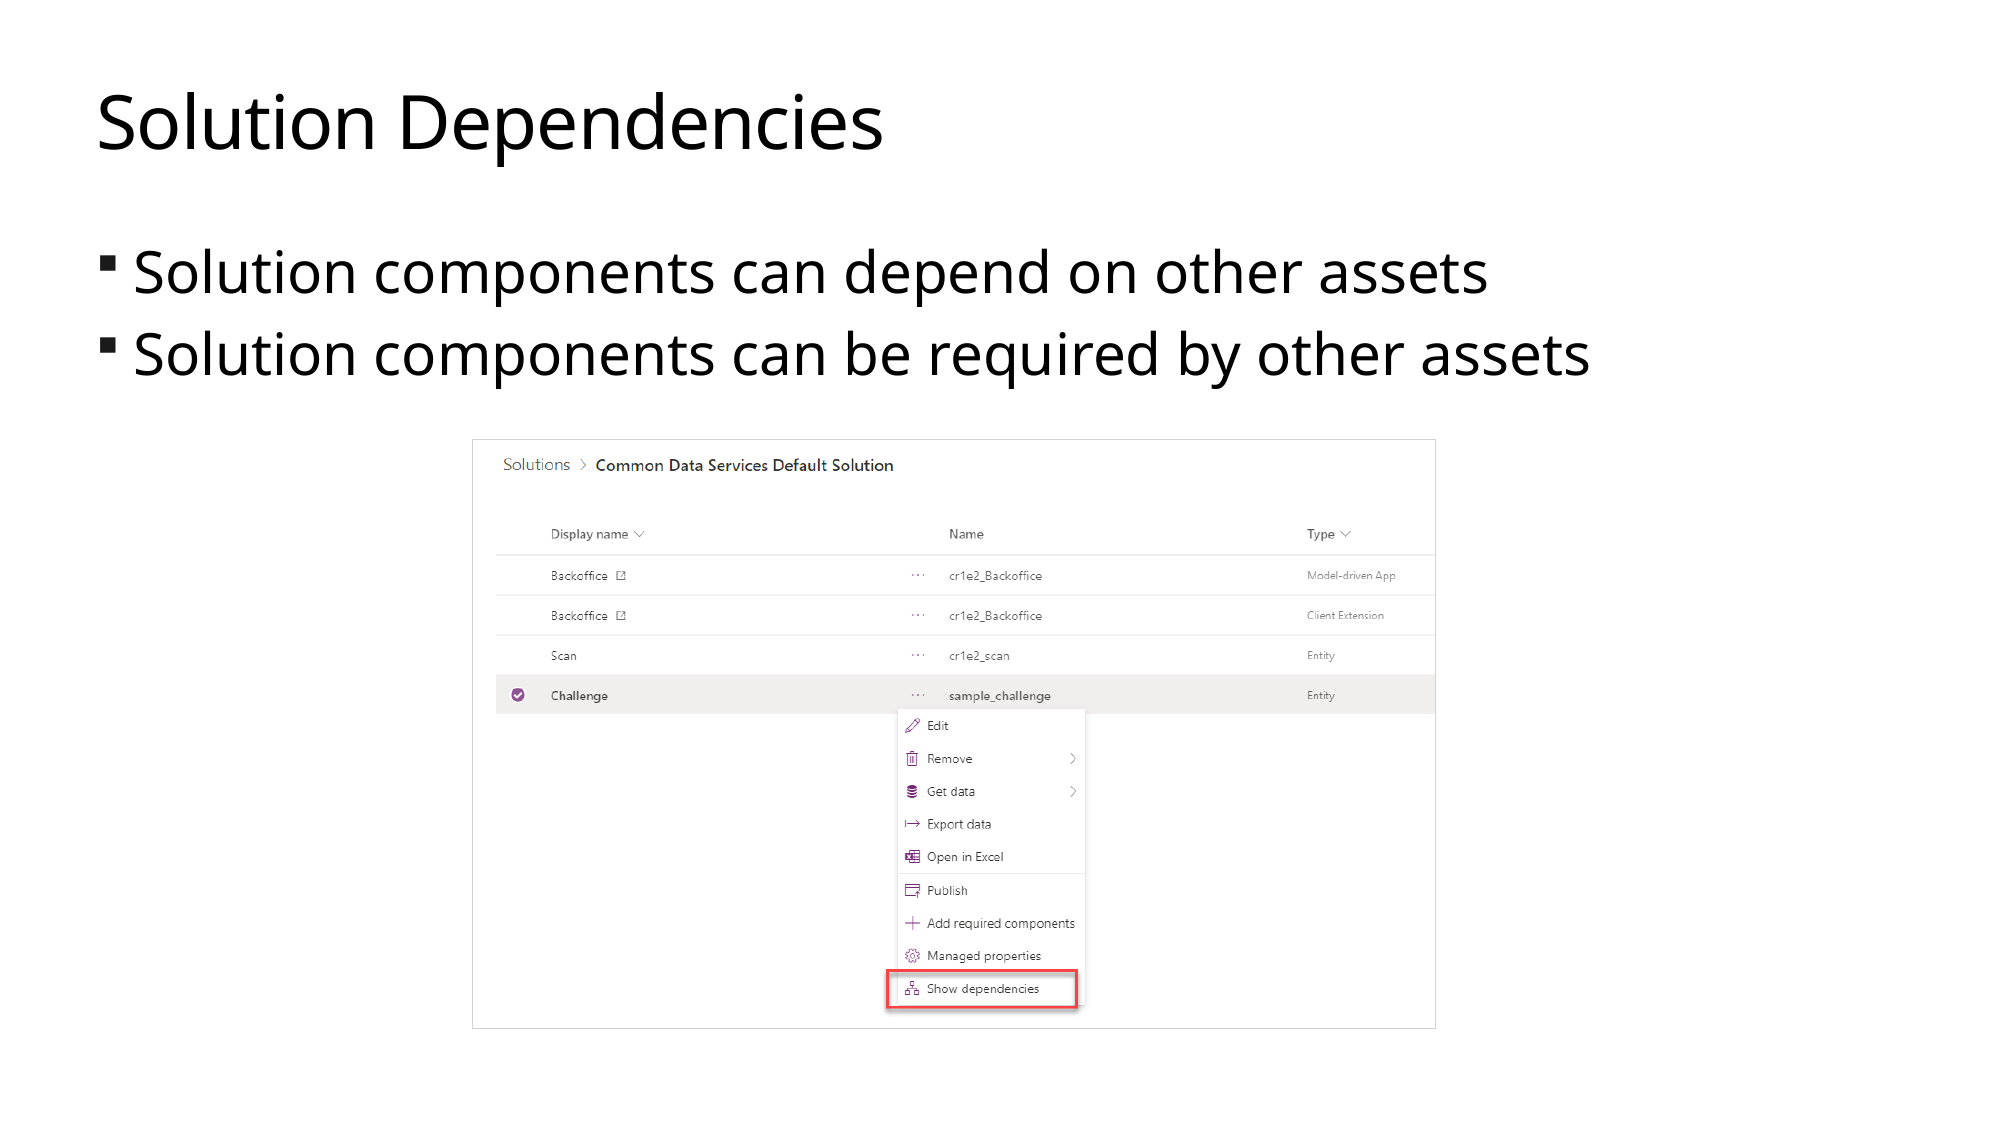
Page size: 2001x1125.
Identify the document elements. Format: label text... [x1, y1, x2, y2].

list Solution components can depend on other assets Solution components can be required by other assets [95, 235, 1904, 391]
picture [472, 439, 1436, 1029]
title Solution Dependencies [96, 75, 1904, 166]
